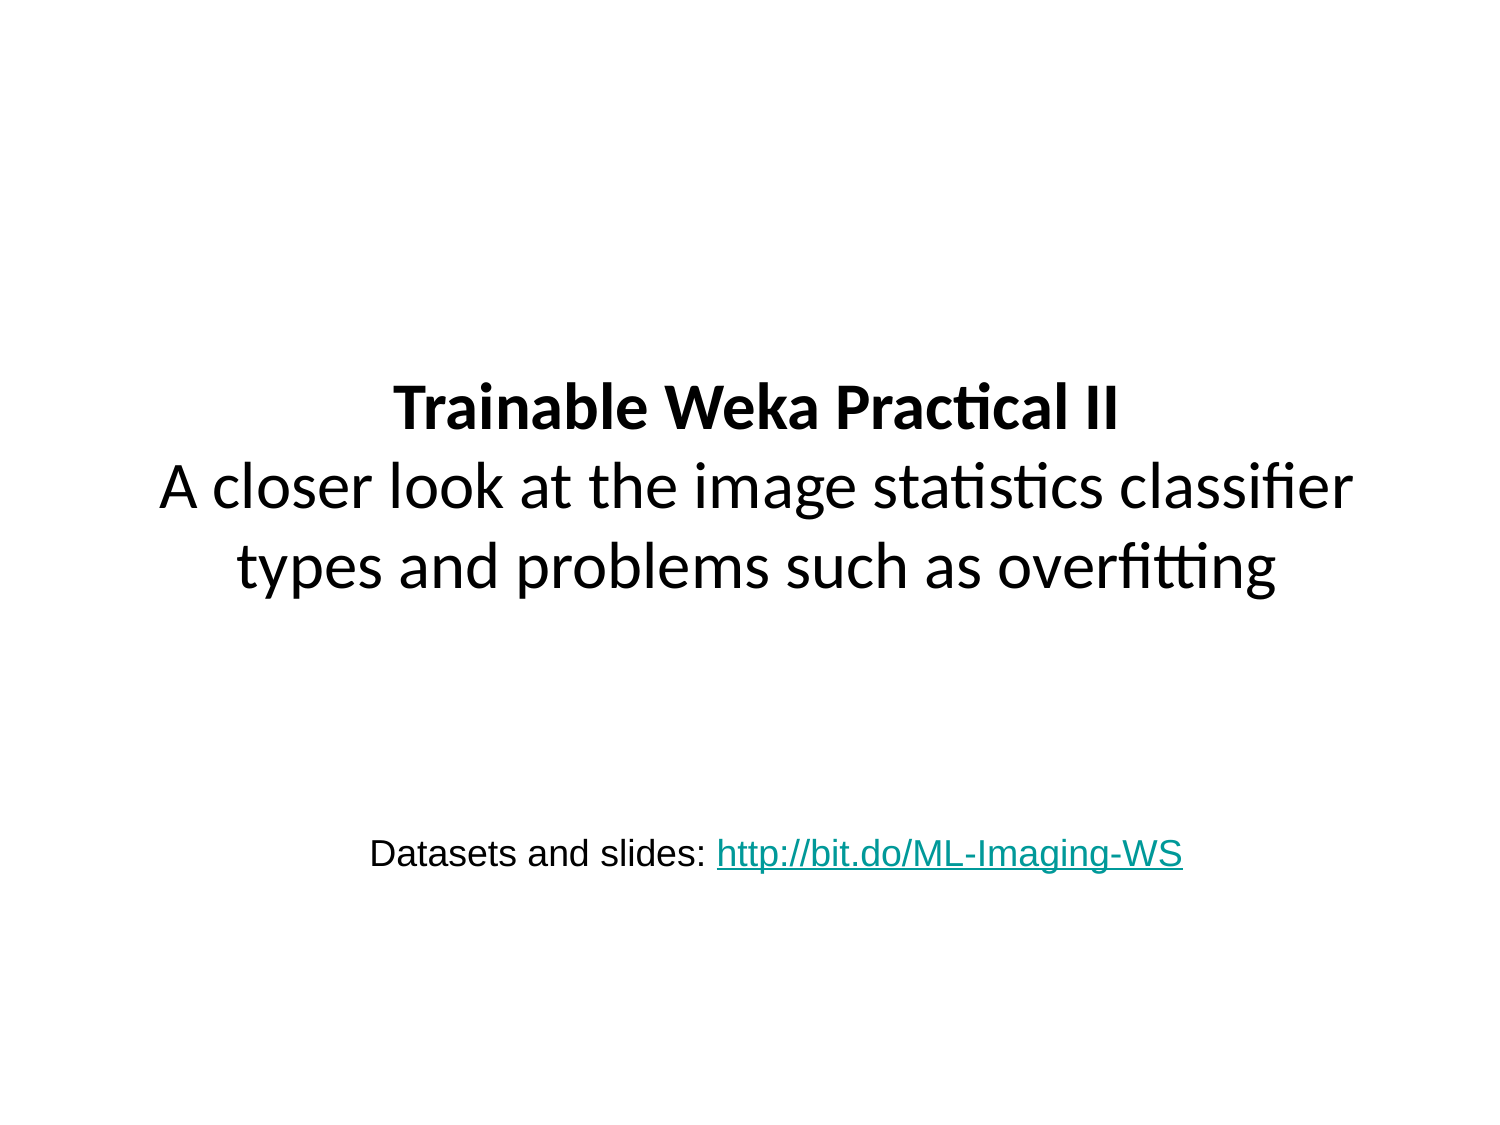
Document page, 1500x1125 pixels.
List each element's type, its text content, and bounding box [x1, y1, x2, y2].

text_box Trainable Weka Practical II A closer look at the image statistics classifier types and problems such as overfitting [82, 278, 1432, 686]
text_box Datasets and slides: http://bit.do/ML-Imaging-WS [354, 821, 1198, 926]
